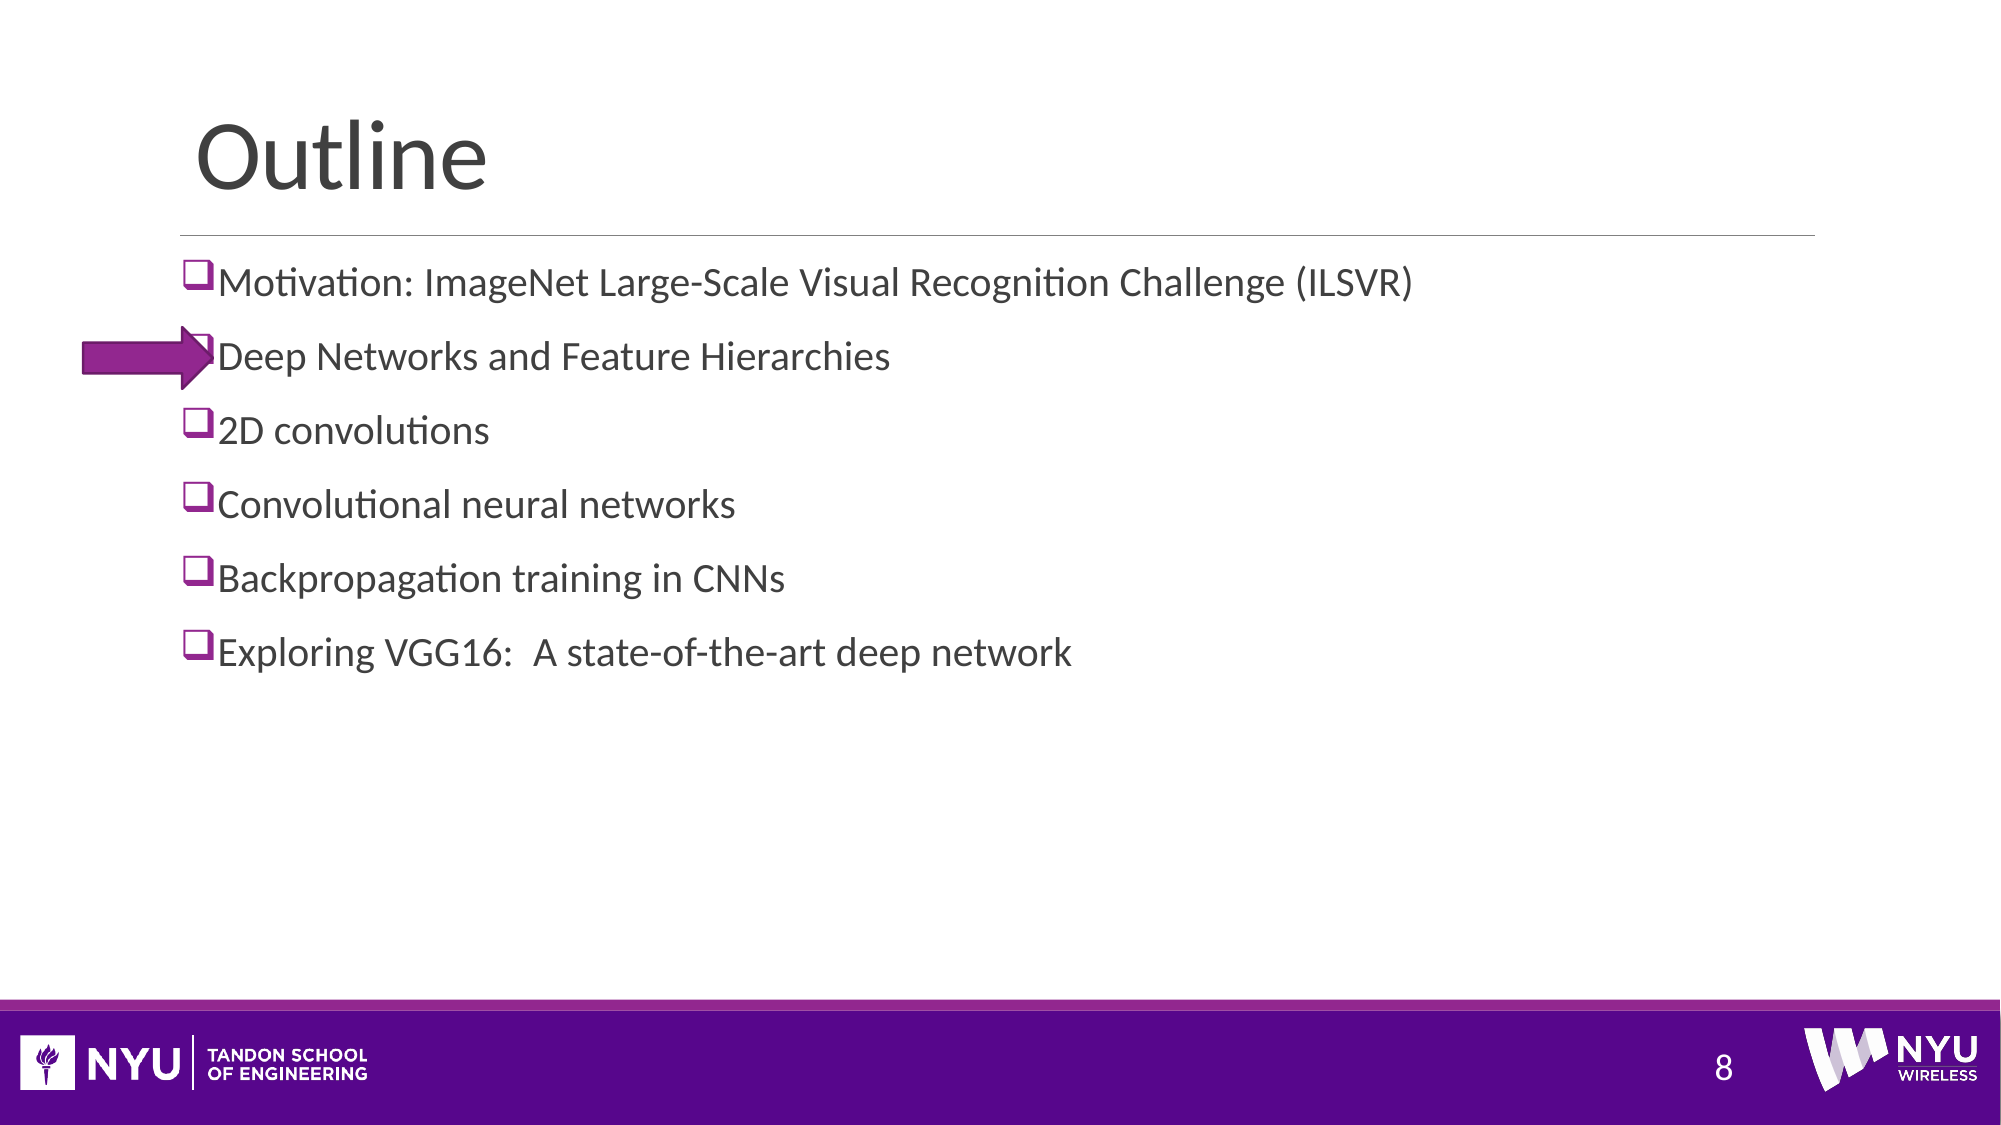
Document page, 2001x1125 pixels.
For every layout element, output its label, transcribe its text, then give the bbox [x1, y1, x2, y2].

text_box [81, 325, 214, 391]
title Outline [180, 47, 1830, 218]
list Motivation: ImageNet Large-Scale Visual Recognition Challenge (ILSVR) Deep Networks and Feature Hierarchies 2D convolutions Convolutional neural networks Backpropagation training in CNNs Exploring VGG16: A state-of-the-art deep network [180, 252, 1830, 963]
slide_number 8 [1533, 1035, 1749, 1096]
